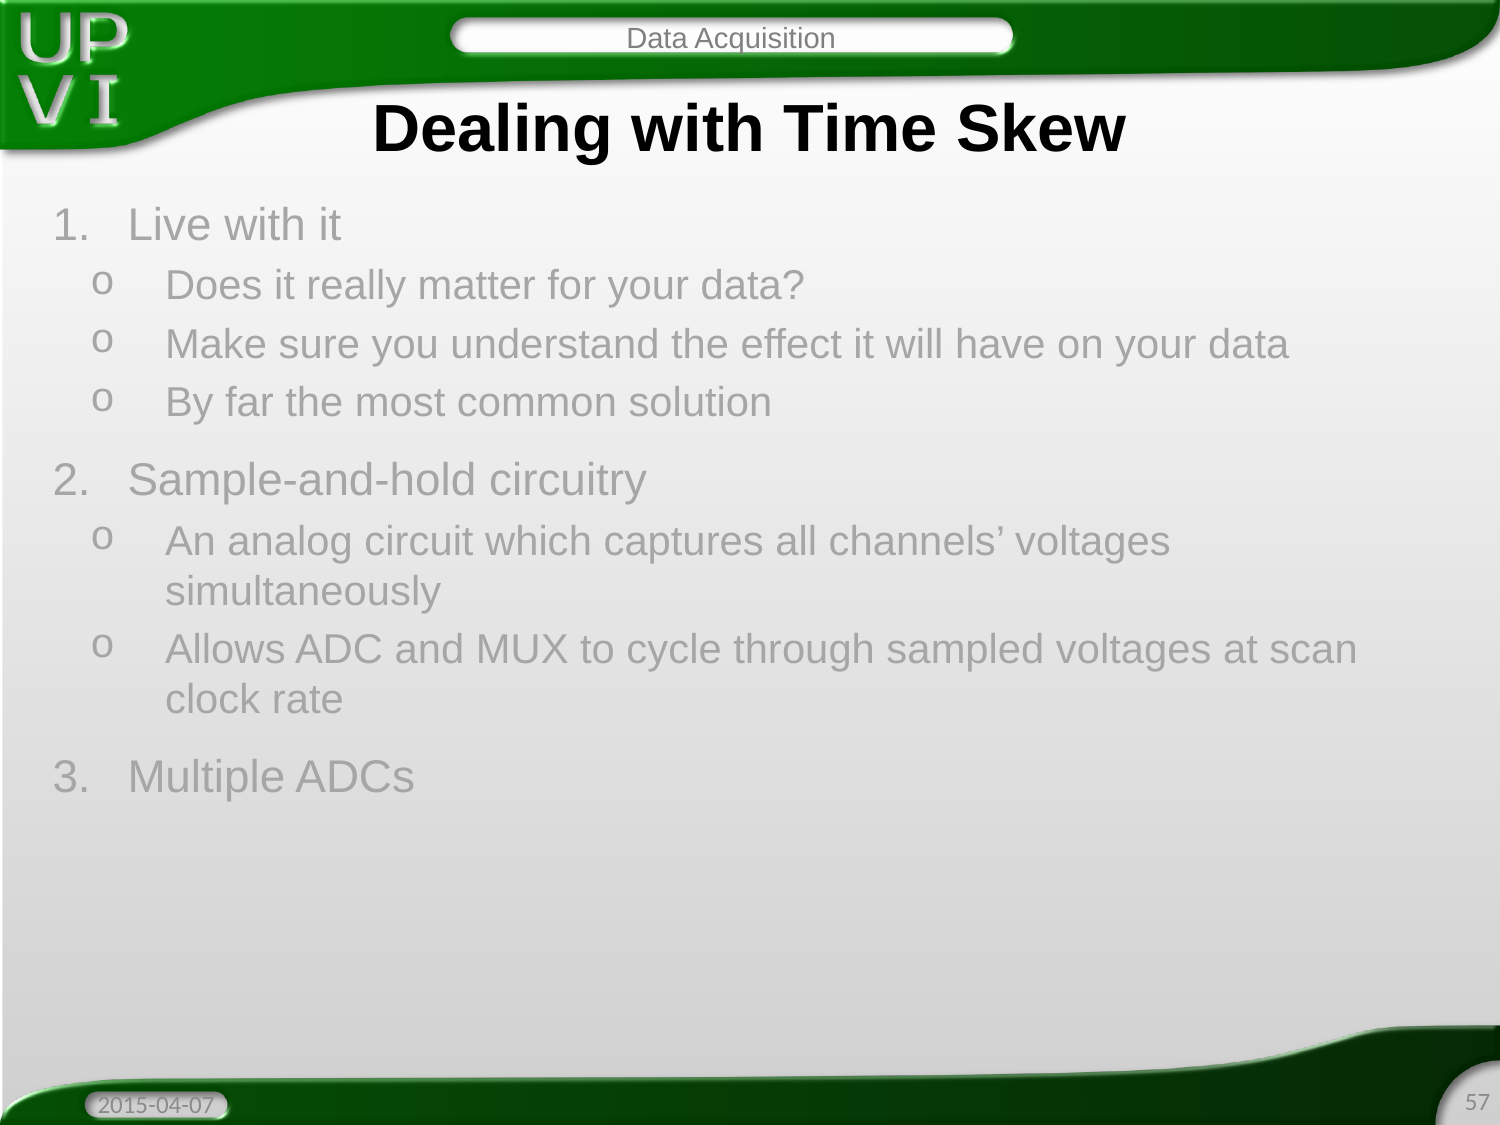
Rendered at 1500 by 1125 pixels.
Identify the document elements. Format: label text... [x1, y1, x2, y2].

footer Data Acquisition [450, 6, 1013, 67]
list Live with it Does it really matter for your data? Make sure you understand the effect it will have on your data By far the most common solution Sample-and-hold circuitry An analog circuit which captures all channels’ voltages simultaneously Allows ADC and MUX to cycle through sampled voltages at scan clock rate Multiple ADCs [37, 187, 1463, 1063]
title Dealing with Time Skew [75, 75, 1425, 175]
picture [0, 0, 1500, 1125]
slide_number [75, 1073, 238, 1125]
slide_number 57 [1155, 1069, 1500, 1125]
